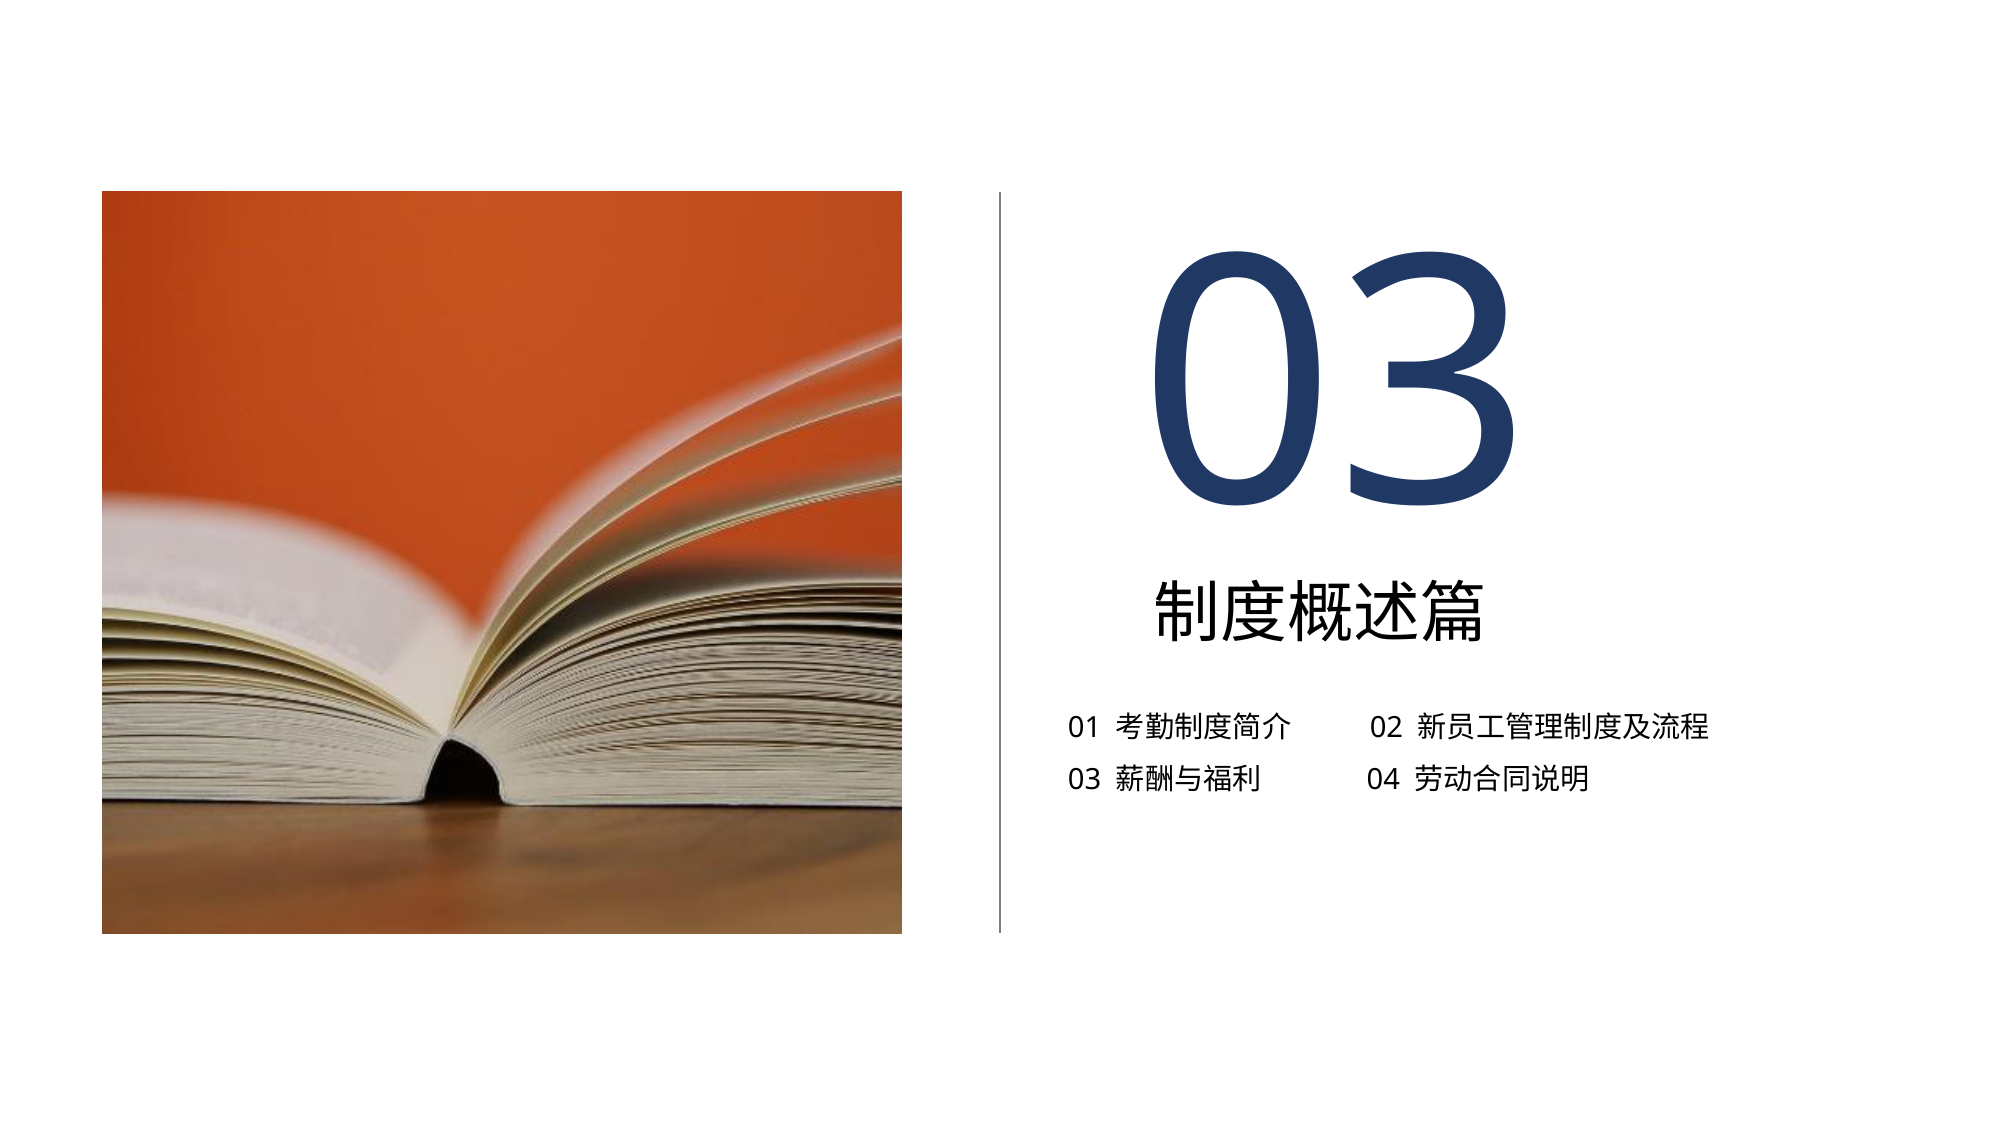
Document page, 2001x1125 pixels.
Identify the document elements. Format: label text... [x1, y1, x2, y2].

text_box 03 [1123, 149, 1549, 579]
text_box 制度概述篇 [1138, 562, 1503, 658]
text_box 01 考勤制度简介 02 新员工管理制度及流程 03 薪酬与福利 04 劳动合同说明 [1053, 683, 1824, 803]
picture [102, 191, 902, 934]
